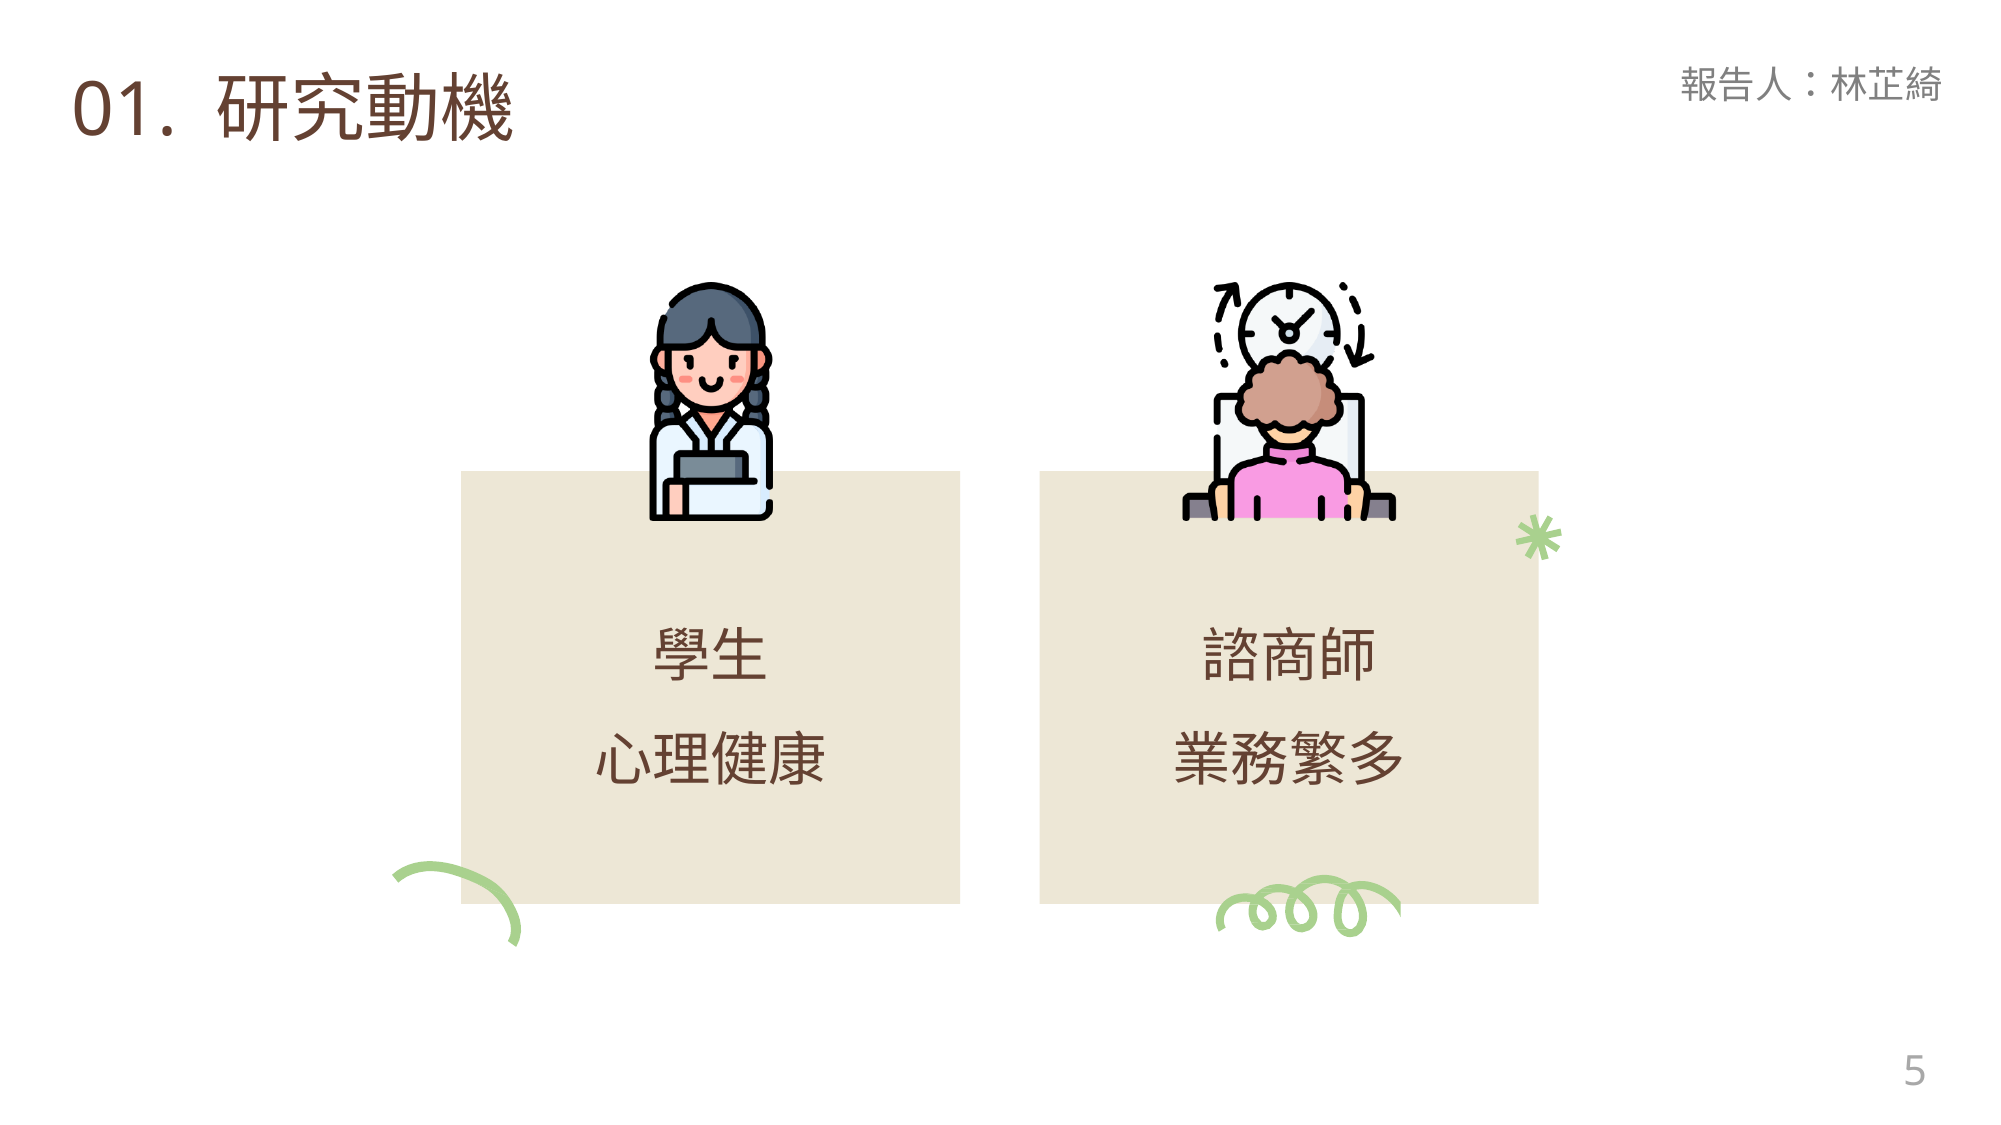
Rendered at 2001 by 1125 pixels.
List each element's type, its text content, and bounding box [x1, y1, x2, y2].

slide_number 5 [1492, 1042, 1942, 1103]
text_box [1333, 904, 1368, 938]
text_box [501, 904, 522, 947]
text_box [461, 282, 1539, 904]
text_box [1248, 904, 1277, 931]
text_box [1539, 515, 1562, 561]
text_box 01. 研究動機 [56, 53, 530, 159]
text_box [1391, 904, 1401, 918]
text_box [392, 861, 461, 883]
text_box 報告人：林芷綺 [1665, 53, 1958, 114]
text_box [1285, 904, 1318, 933]
text_box [1215, 904, 1235, 932]
